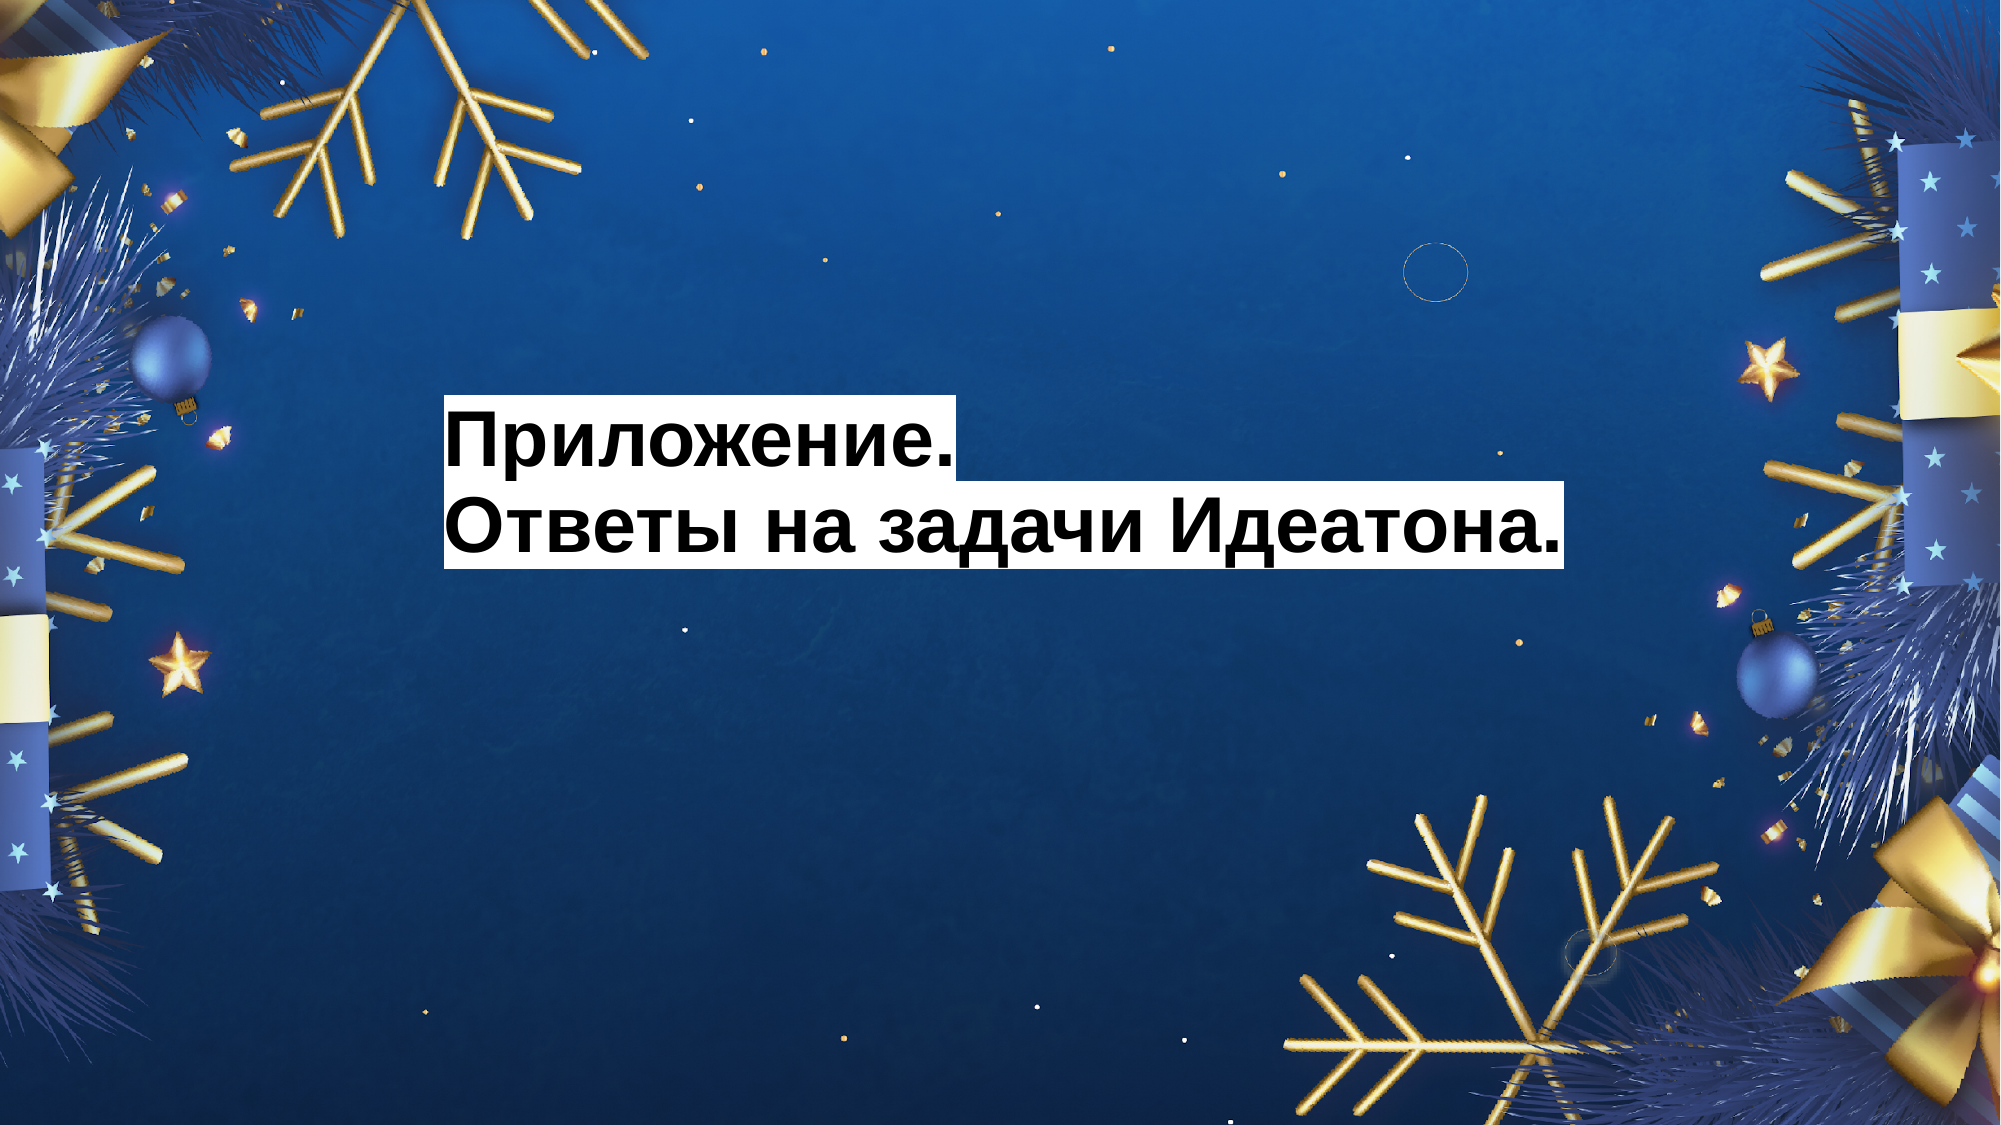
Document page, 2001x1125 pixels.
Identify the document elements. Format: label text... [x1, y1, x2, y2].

picture [0, 0, 2001, 1125]
title Приложение. Ответы на задачи Идеатона. [428, 370, 1635, 598]
